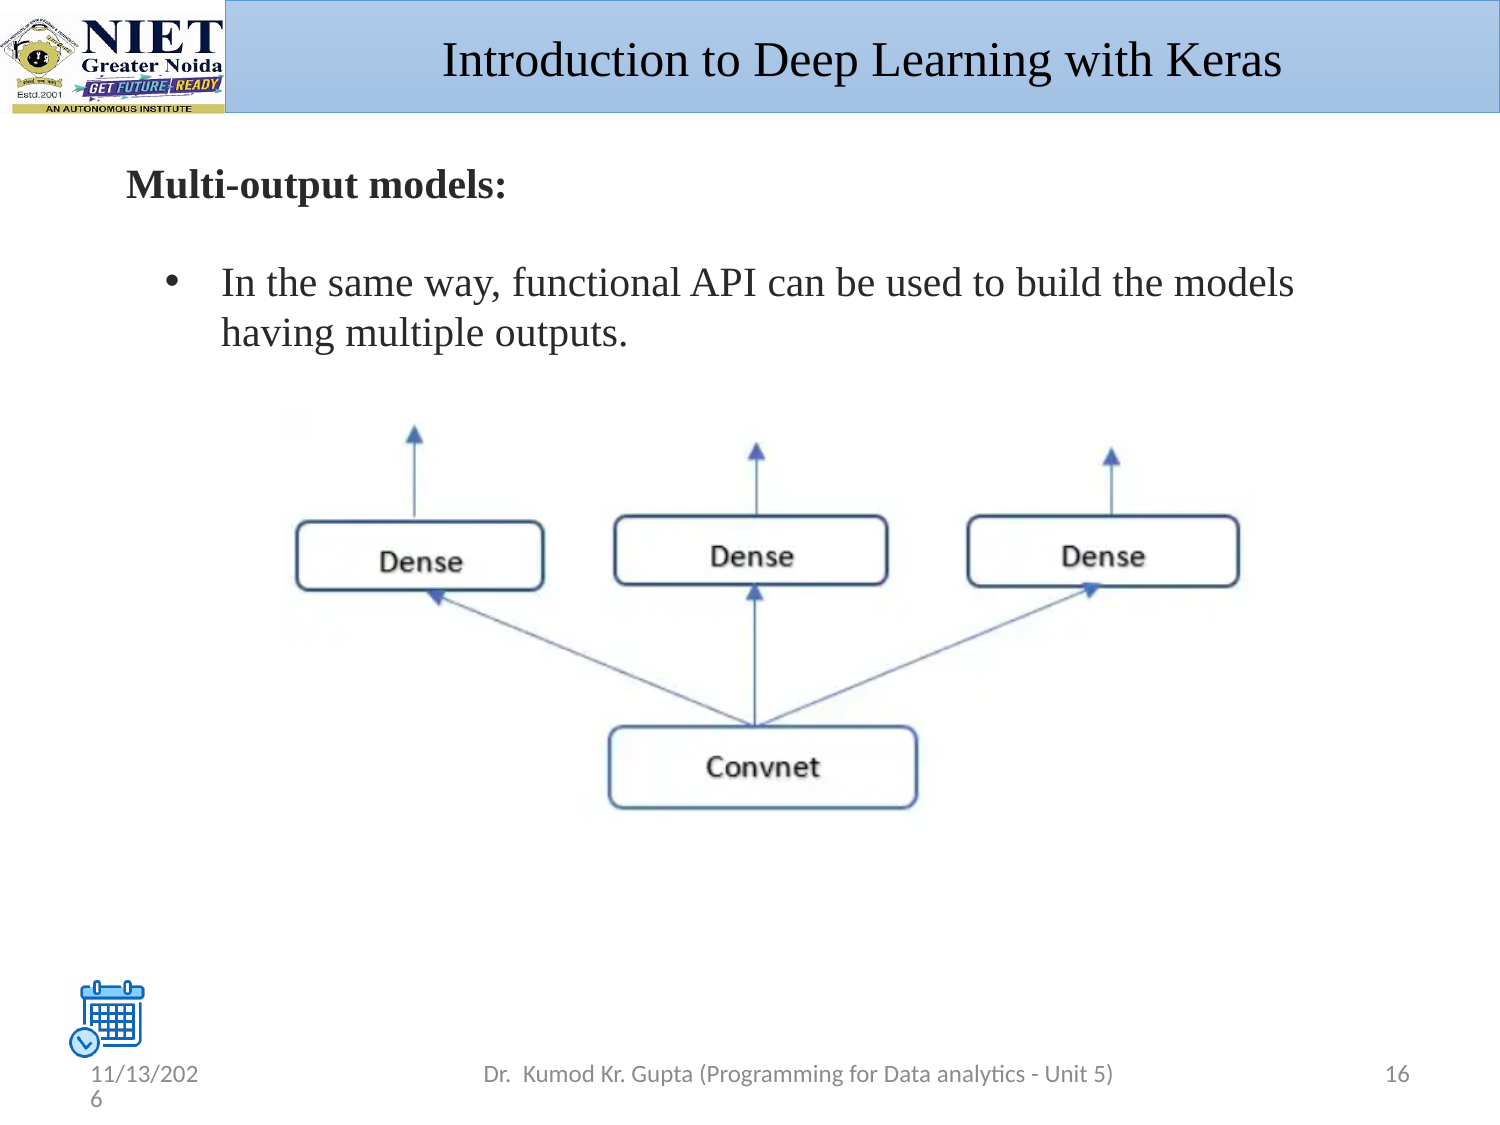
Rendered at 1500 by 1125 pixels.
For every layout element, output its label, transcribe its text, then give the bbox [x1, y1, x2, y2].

text_box In the same way, functional API can be used to build the models having multiple outputs. [74, 247, 1425, 363]
picture [252, 412, 1328, 857]
title Introduction to Deep Learning with Keras [225, 0, 1500, 113]
text_box Multi-output models: [111, 149, 863, 215]
footer Dr. Kumod Kr. Gupta (Programming for Data analytics - Unit 5) [384, 1042, 1214, 1103]
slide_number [75, 1042, 225, 1103]
picture [0, 0, 225, 141]
slide_number 16 [1304, 1042, 1425, 1103]
picture [62, 974, 151, 1063]
